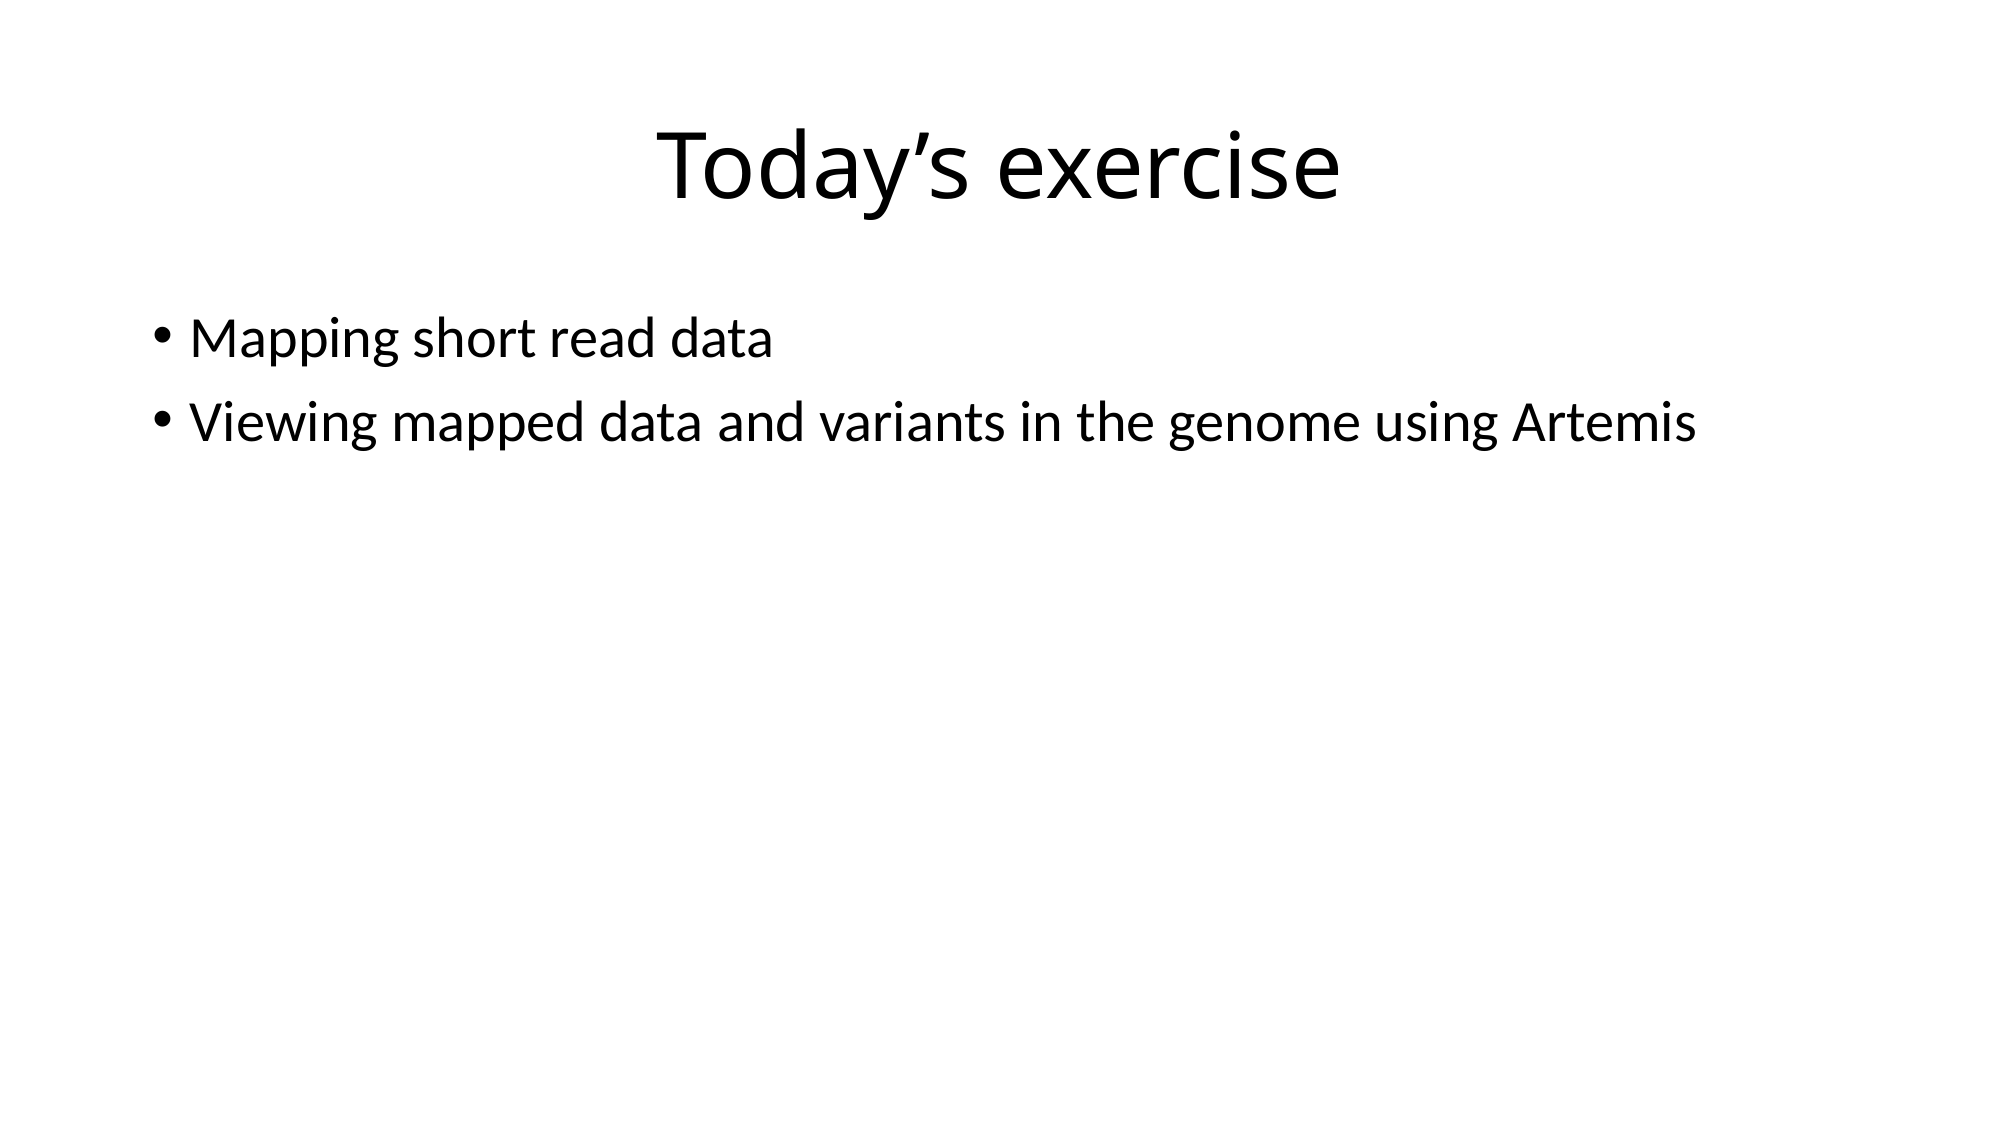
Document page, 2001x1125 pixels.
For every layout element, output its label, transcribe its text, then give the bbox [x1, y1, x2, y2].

title Today’s exercise [137, 59, 1863, 278]
list Mapping short read data Viewing mapped data and variants in the genome using Artemis [137, 299, 1863, 1014]
